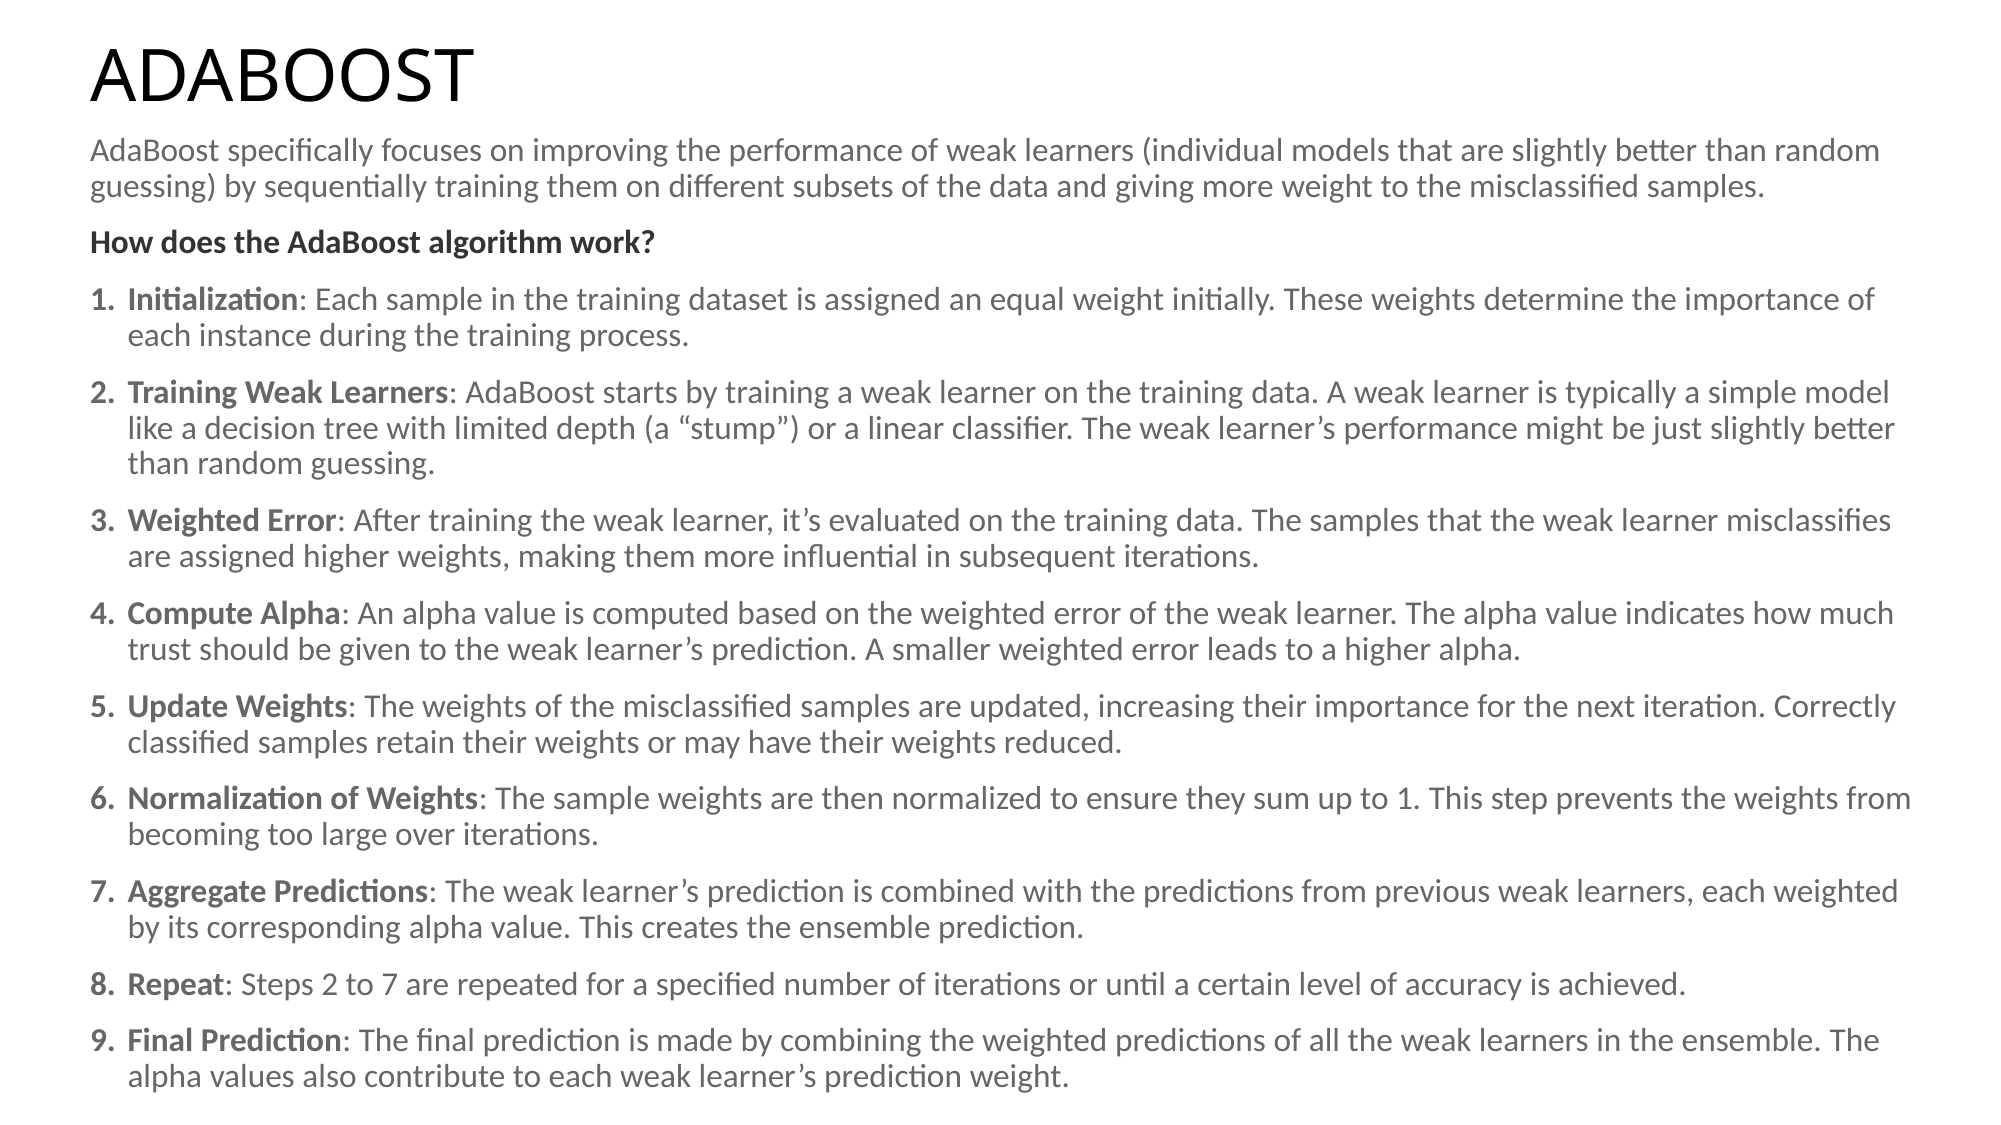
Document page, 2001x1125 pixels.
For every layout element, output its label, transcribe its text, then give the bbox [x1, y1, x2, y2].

list AdaBoost specifically focuses on improving the performance of weak learners (individual models that are slightly better than random guessing) by sequentially training them on different subsets of the data and giving more weight to the misclassified samples. How does the AdaBoost algorithm work? Initialization: Each sample in the training dataset is assigned an equal weight initially. These weights determine the importance of each instance during the training process. Training Weak Learners: AdaBoost starts by training a weak learner on the training data. A weak learner is typically a simple model like a decision tree with limited depth (a “stump”) or a linear classifier. The weak learner’s performance might be just slightly better than random guessing. Weighted Error: After training the weak learner, it’s evaluated on the training data. The samples that the weak learner misclassifies are assigned higher weights, making them more influential in subsequent iterations. Compute Alpha: An alpha value is computed based on the weighted error of the weak learner. The alpha value indicates how much trust should be given to the weak learner’s prediction. A smaller weighted error leads to a higher alpha. Update Weights: The weights of the misclassified samples are updated, increasing their importance for the next iteration. Correctly classified samples retain their weights or may have their weights reduced. Normalization of Weights: The sample weights are then normalized to ensure they sum up to 1. This step prevents the weights from becoming too large over iterations. Aggregate Predictions: The weak learner’s prediction is combined with the predictions from previous weak learners, each weighted by its corresponding alpha value. This creates the ensemble prediction. Repeat: Steps 2 to 7 are repeated for a specified number of iterations or until a certain level of accuracy is achieved. Final Prediction: The final prediction is made by combining the weighted predictions of all the weak learners in the ensemble. The alpha values also contribute to each weak learner’s prediction weight. [75, 125, 1935, 1094]
title ADABOOST [75, 31, 1863, 125]
